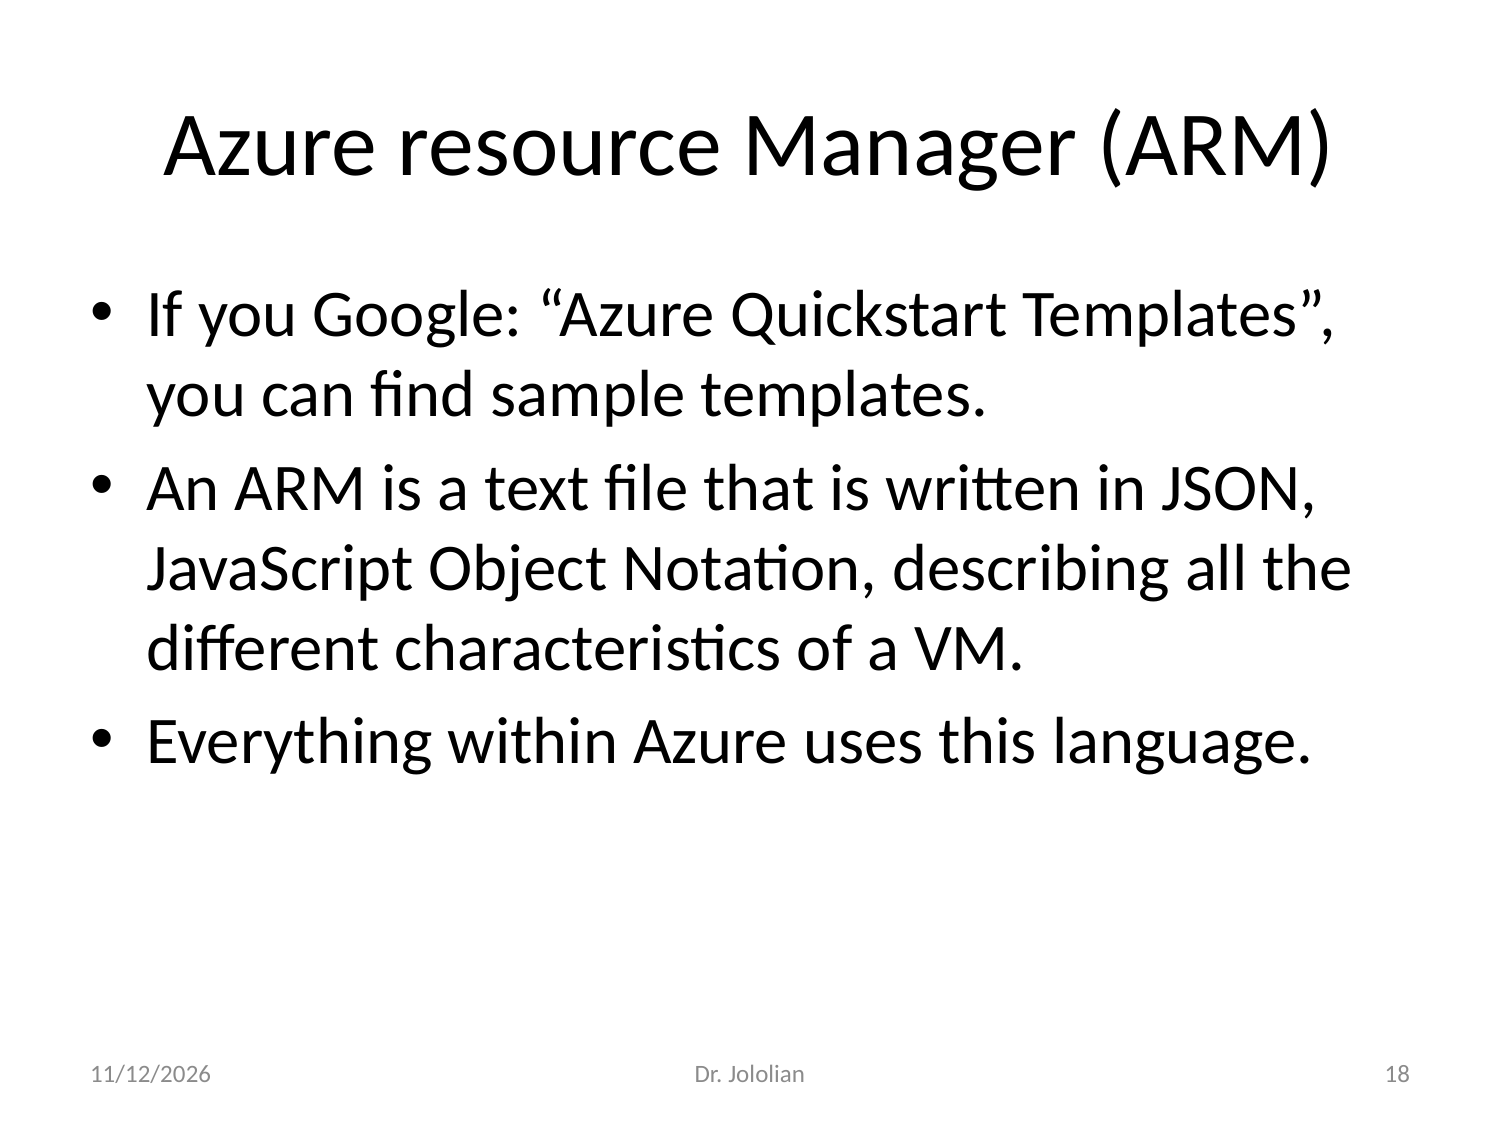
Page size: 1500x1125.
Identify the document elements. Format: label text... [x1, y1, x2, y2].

list If you Google: “Azure Quickstart Templates”, you can find sample templates. An ARM is a text file that is written in JSON, JavaScript Object Notation, describing all the different characteristics of a VM. Everything within Azure uses this language. [75, 262, 1425, 1005]
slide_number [75, 1042, 425, 1103]
footer Dr. Jololian [512, 1042, 988, 1103]
slide_number 18 [1074, 1042, 1425, 1103]
title Azure resource Manager (ARM) [75, 45, 1425, 233]
